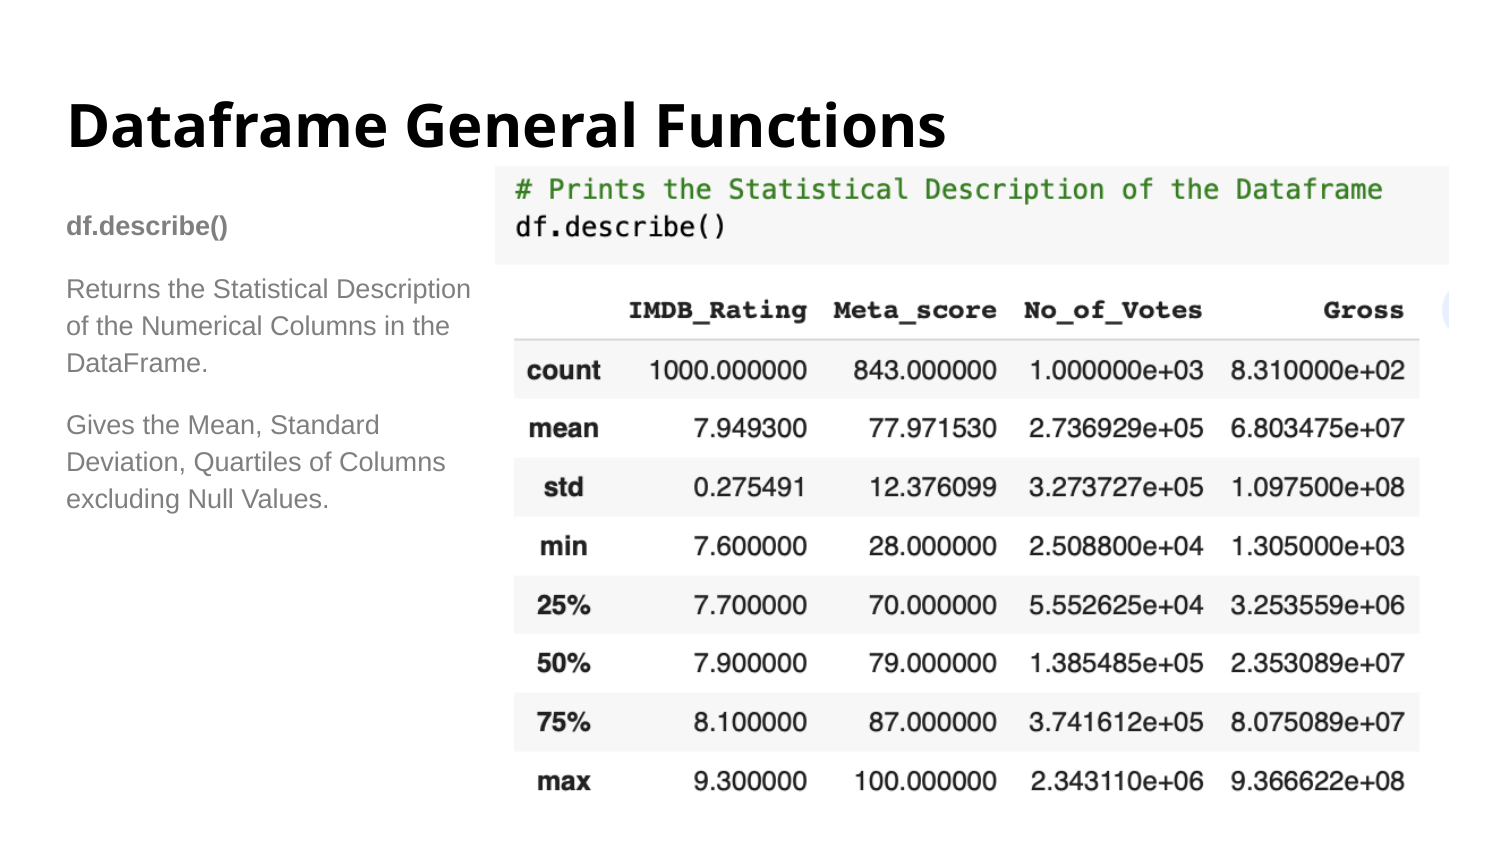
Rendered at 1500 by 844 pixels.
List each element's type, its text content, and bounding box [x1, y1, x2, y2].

title Dataframe General Functions [51, 72, 1449, 176]
picture [494, 166, 1450, 822]
list df.describe() Returns the Statistical Description of the Numerical Columns in the DataFrame. Gives the Mean, Standard Deviation, Quartiles of Columns excluding Null Values. [51, 189, 489, 822]
